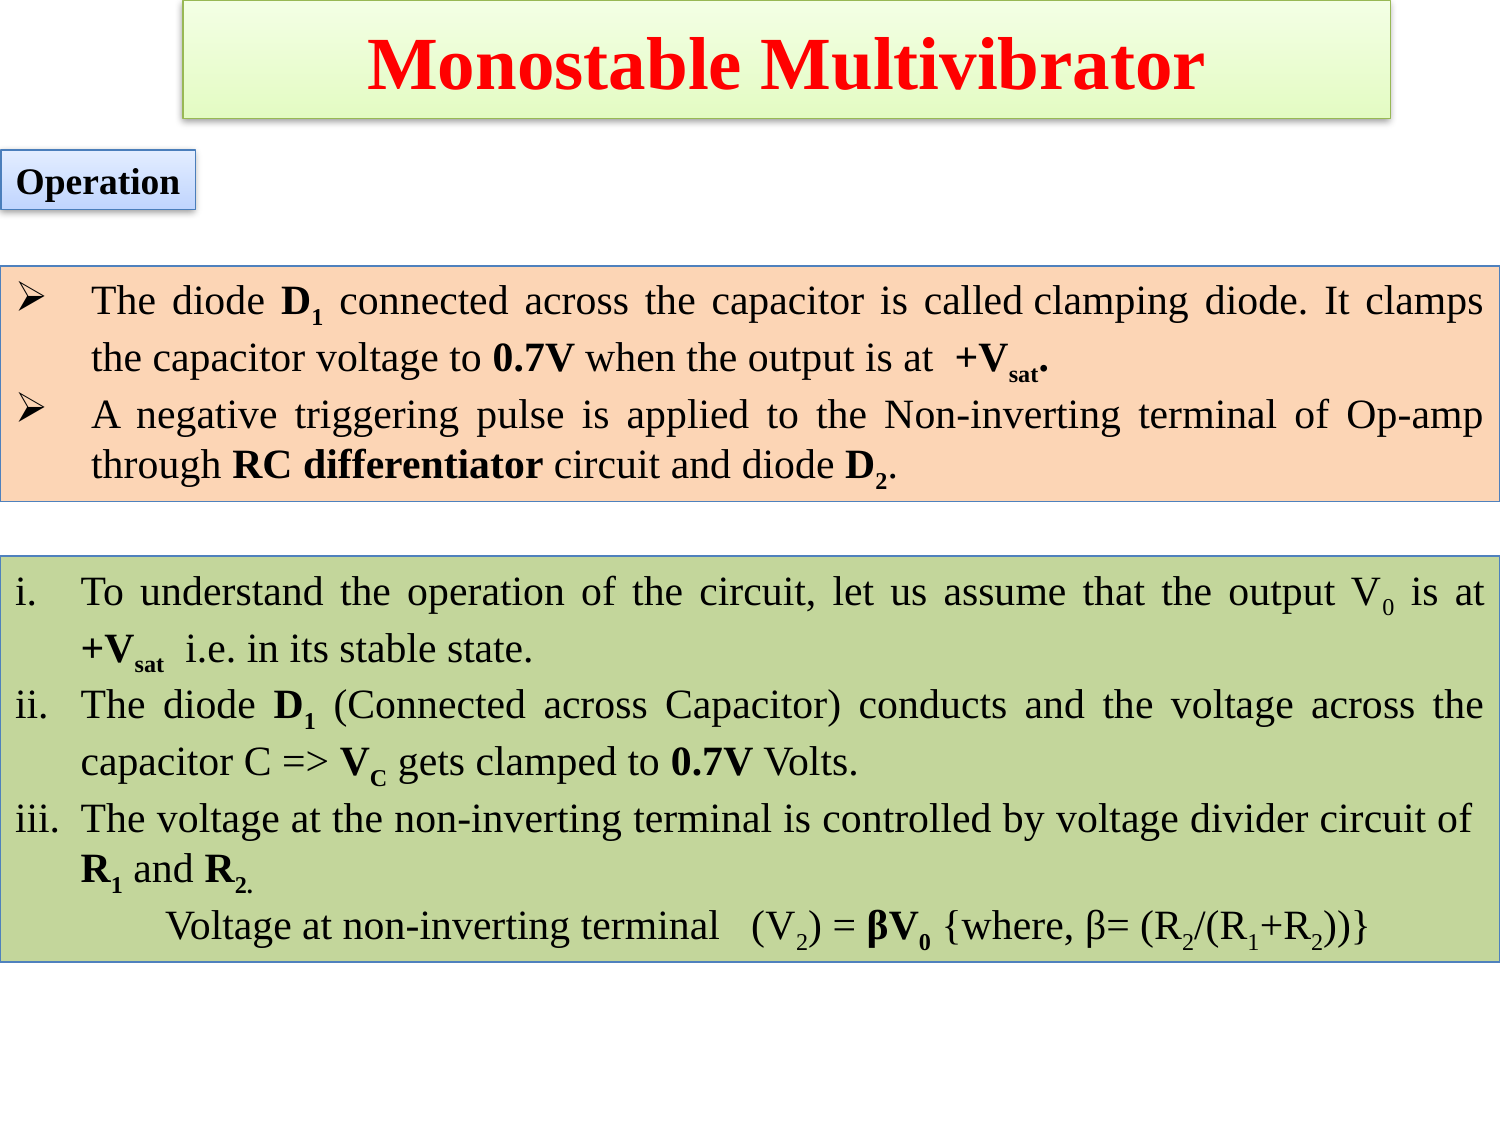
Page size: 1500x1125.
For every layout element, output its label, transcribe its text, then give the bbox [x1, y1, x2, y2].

text_box Operation [0, 149, 196, 210]
text_box To understand the operation of the circuit, let us assume that the output V0 is at +Vsat i.e. in its stable state. The diode D1 (Connected across Capacitor) conducts and the voltage across the capacitor C => VC gets clamped to 0.7V Volts. The voltage at the non-inverting terminal is controlled by voltage divider circuit of R1 and R2. Voltage at non-inverting terminal (V2) = βV0 {where, β= (R2/(R1+R2))} [0, 555, 1500, 963]
text_box Monostable Multivibrator [182, 0, 1391, 119]
text_box The diode D1 connected across the capacitor is called clamping diode. It clamps the capacitor voltage to 0.7V when the output is at +Vsat. A negative triggering pulse is applied to the Non-inverting terminal of Op-amp through RC differentiator circuit and diode D2. [0, 265, 1500, 502]
